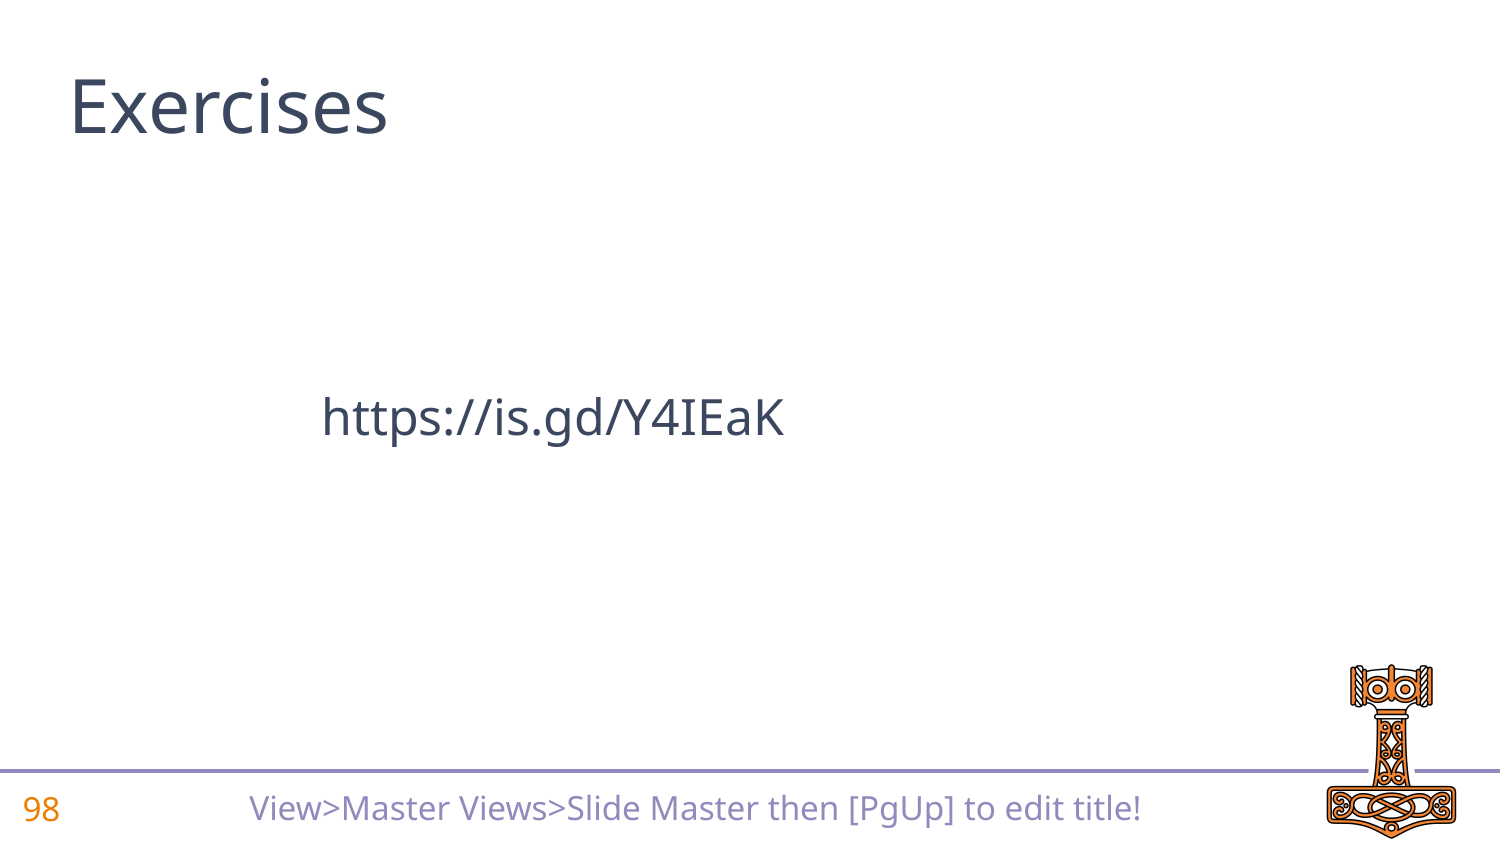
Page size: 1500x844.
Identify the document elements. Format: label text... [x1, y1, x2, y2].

list https://is.gd/Y4IEaK [53, 207, 1053, 740]
picture [1320, 655, 1461, 844]
title Exercises [53, 43, 1203, 157]
